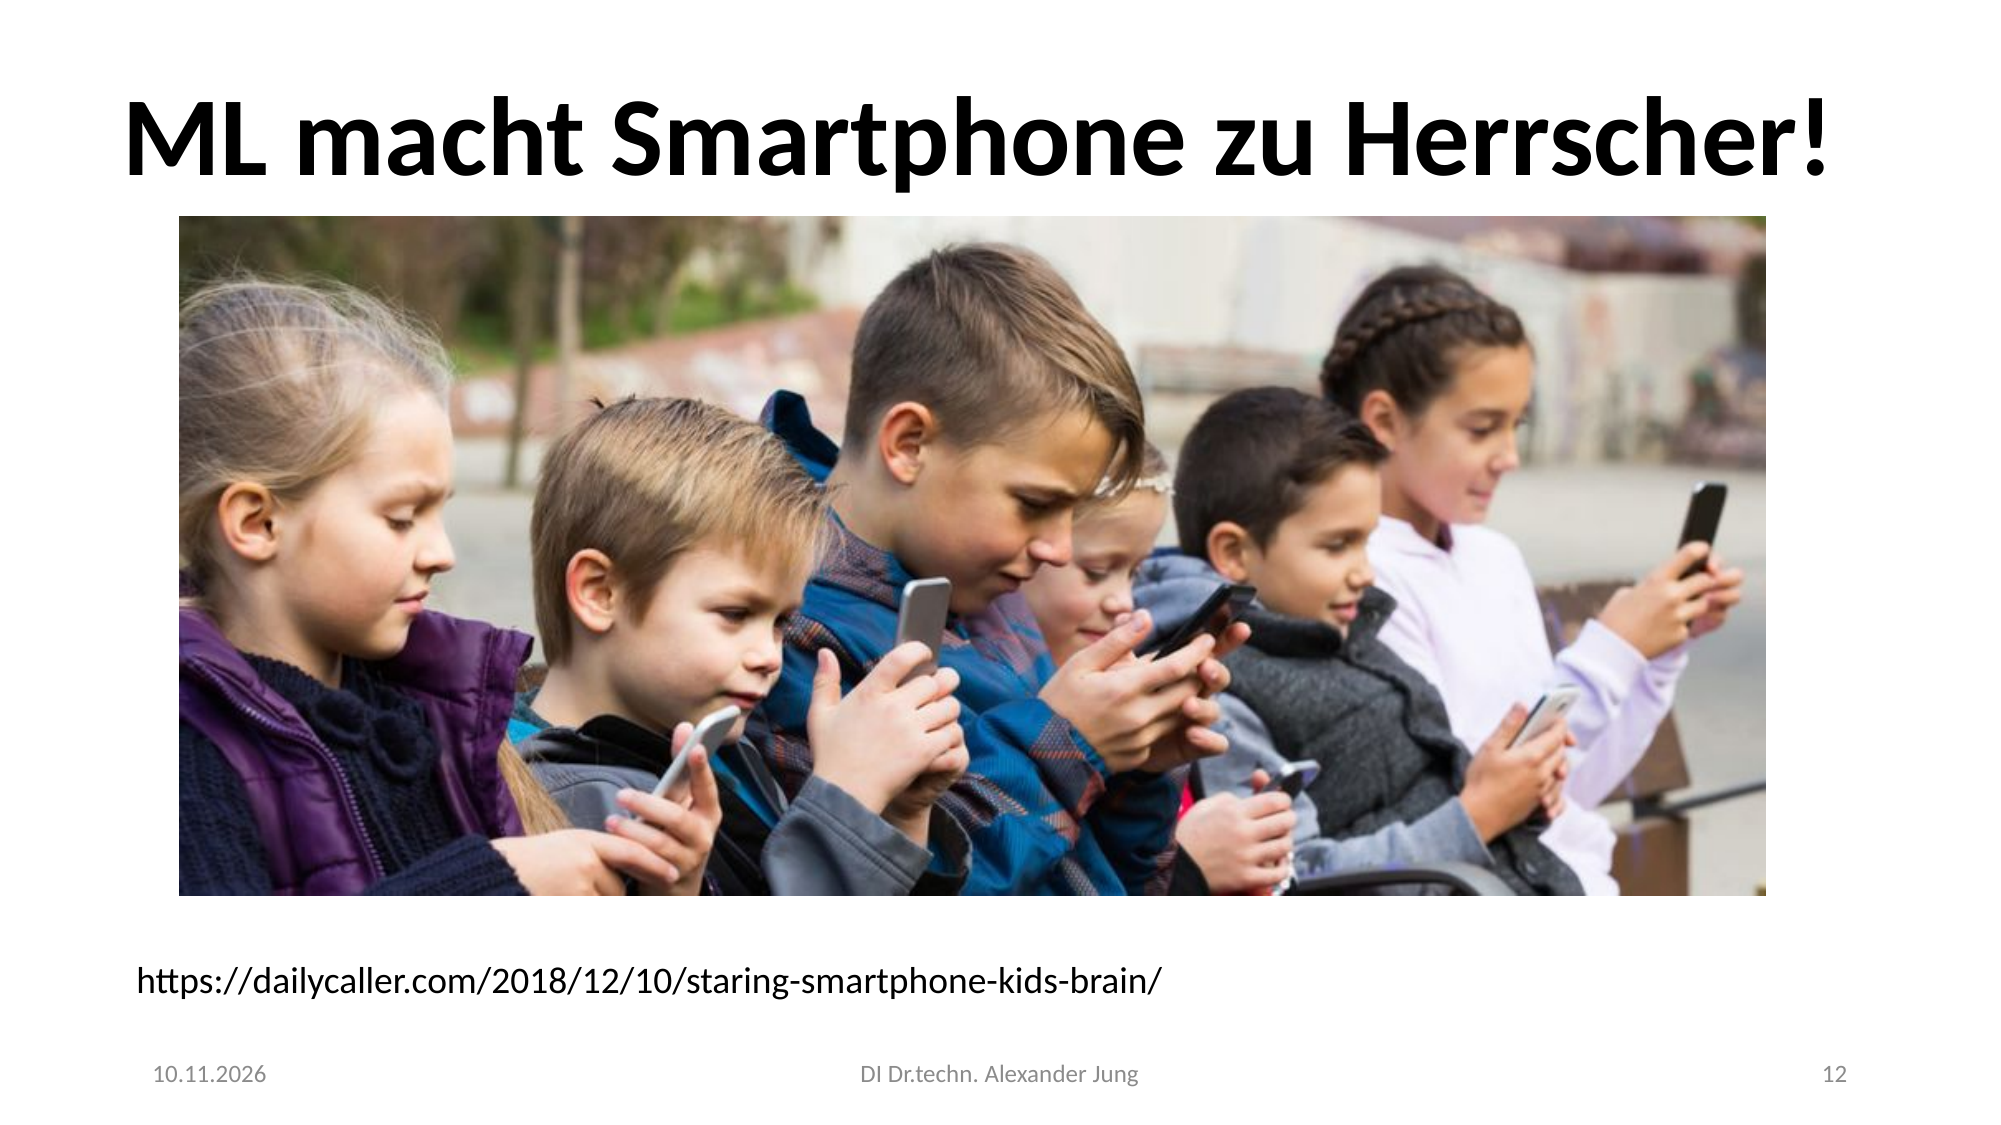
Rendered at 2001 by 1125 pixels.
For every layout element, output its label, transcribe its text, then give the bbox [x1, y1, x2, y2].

text_box ML macht Smartphone zu Herrscher! [107, 55, 1910, 206]
slide_number 12 [1412, 1042, 1863, 1103]
picture [179, 216, 1766, 896]
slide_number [137, 1042, 588, 1103]
text_box https://dailycaller.com/2018/12/10/staring-smartphone-kids-brain/ [121, 948, 1178, 1009]
footer DI Dr.techn. Alexander Jung [662, 1042, 1338, 1103]
